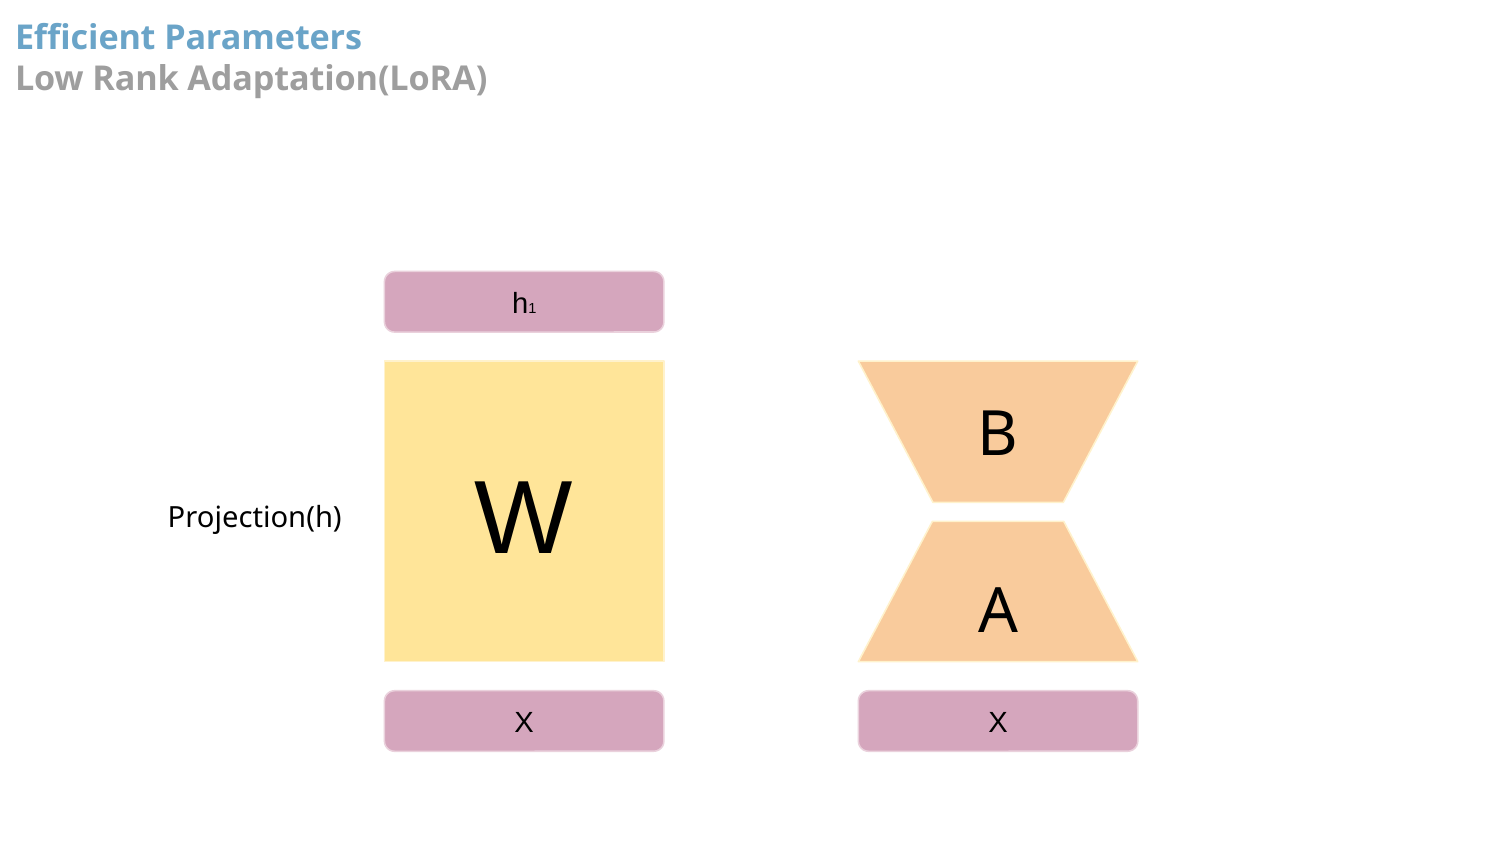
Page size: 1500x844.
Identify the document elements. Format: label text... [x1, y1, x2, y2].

text_box [922, 483, 1074, 503]
text_box [858, 643, 1138, 662]
text_box h1 [384, 271, 664, 333]
text_box W [384, 361, 664, 662]
text_box A [868, 554, 1128, 660]
title Efficient Parameters Low Rank Adaptation(LoRA) [0, 0, 1262, 113]
text_box Projection(h) [125, 483, 385, 549]
text_box B [868, 377, 1128, 483]
text_box [858, 361, 1138, 380]
text_box X [384, 690, 664, 752]
text_box X [858, 690, 1138, 752]
text_box [915, 521, 1081, 554]
